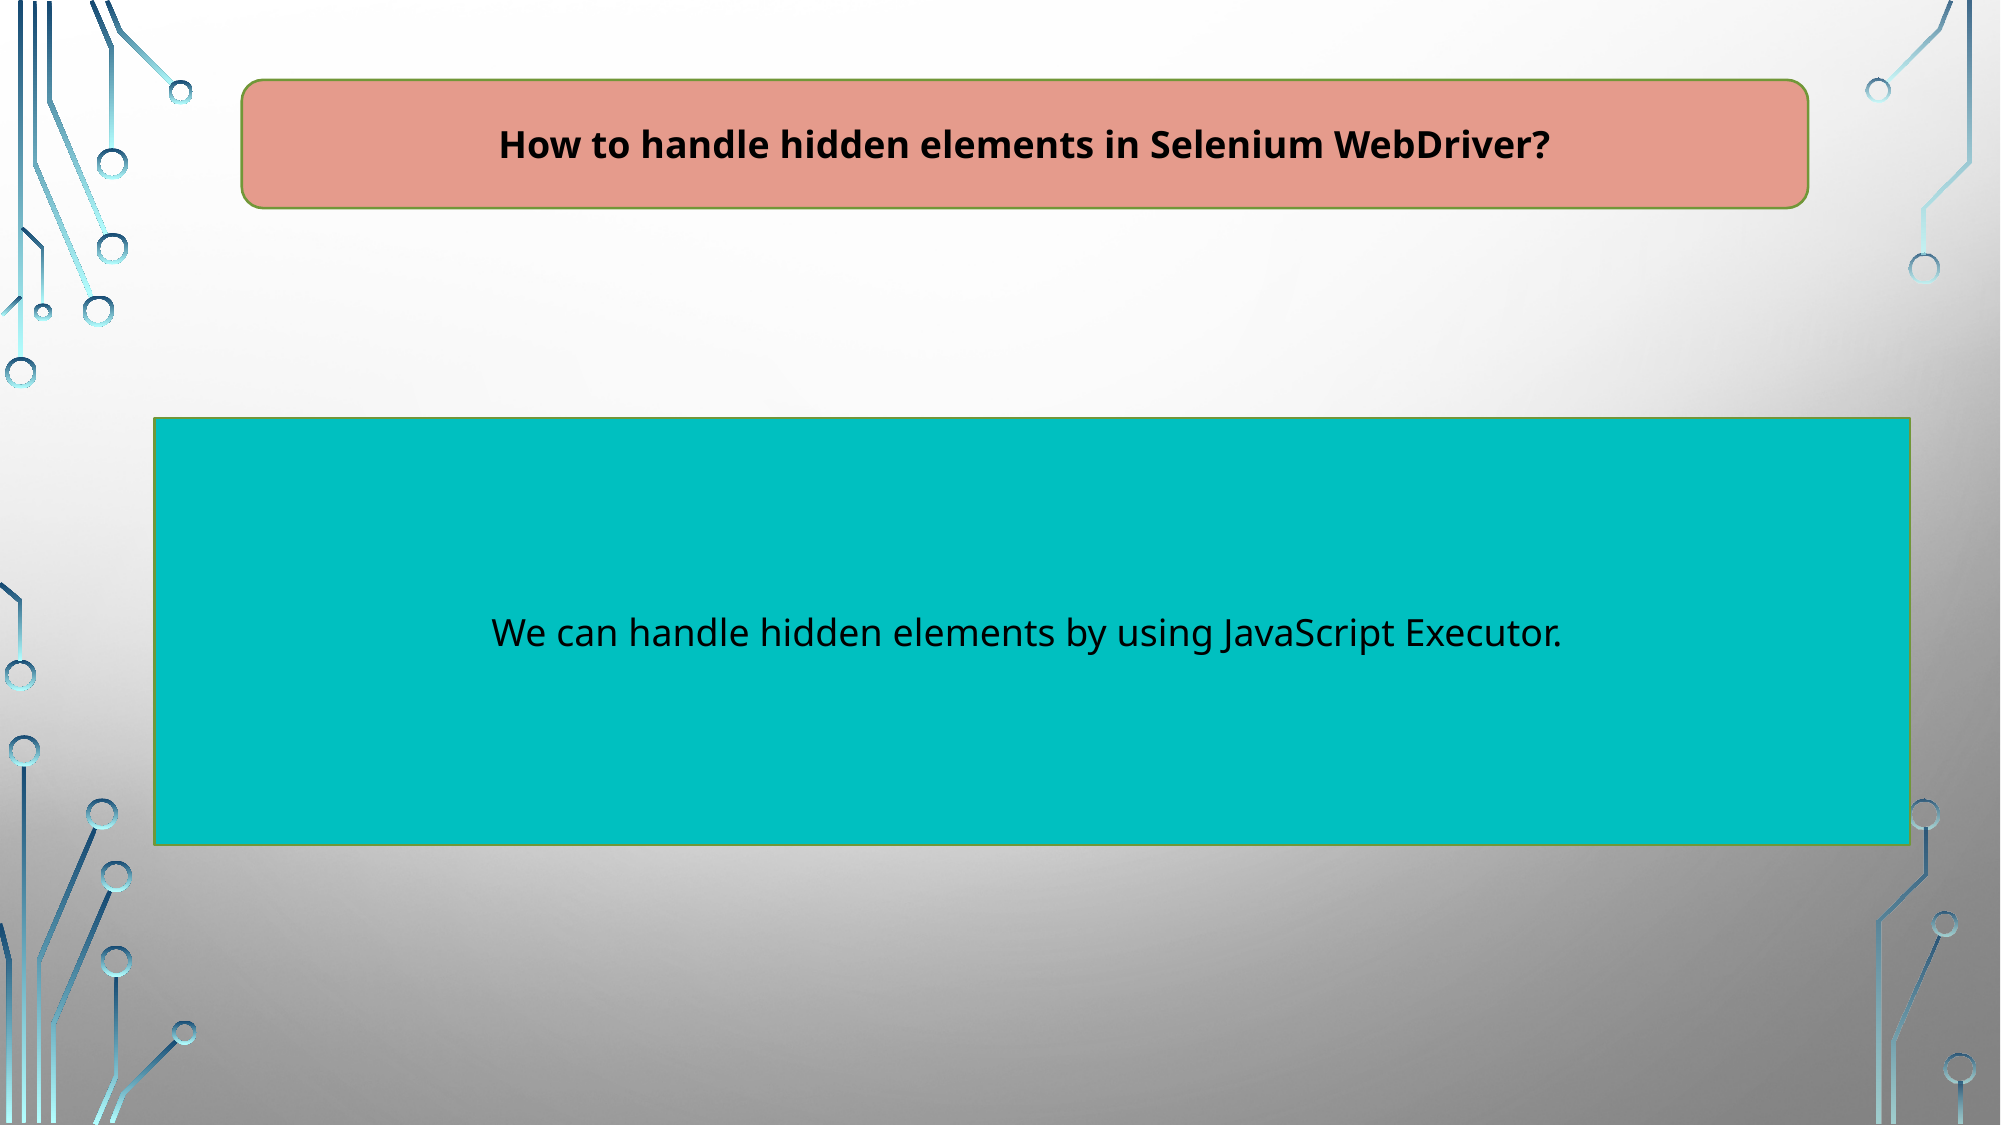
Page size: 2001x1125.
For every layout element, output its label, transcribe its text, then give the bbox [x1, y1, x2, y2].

text_box We can handle hidden elements by using JavaScript Executor. [153, 417, 1911, 846]
text_box How to handle hidden elements in Selenium WebDriver? [240, 78, 1810, 210]
